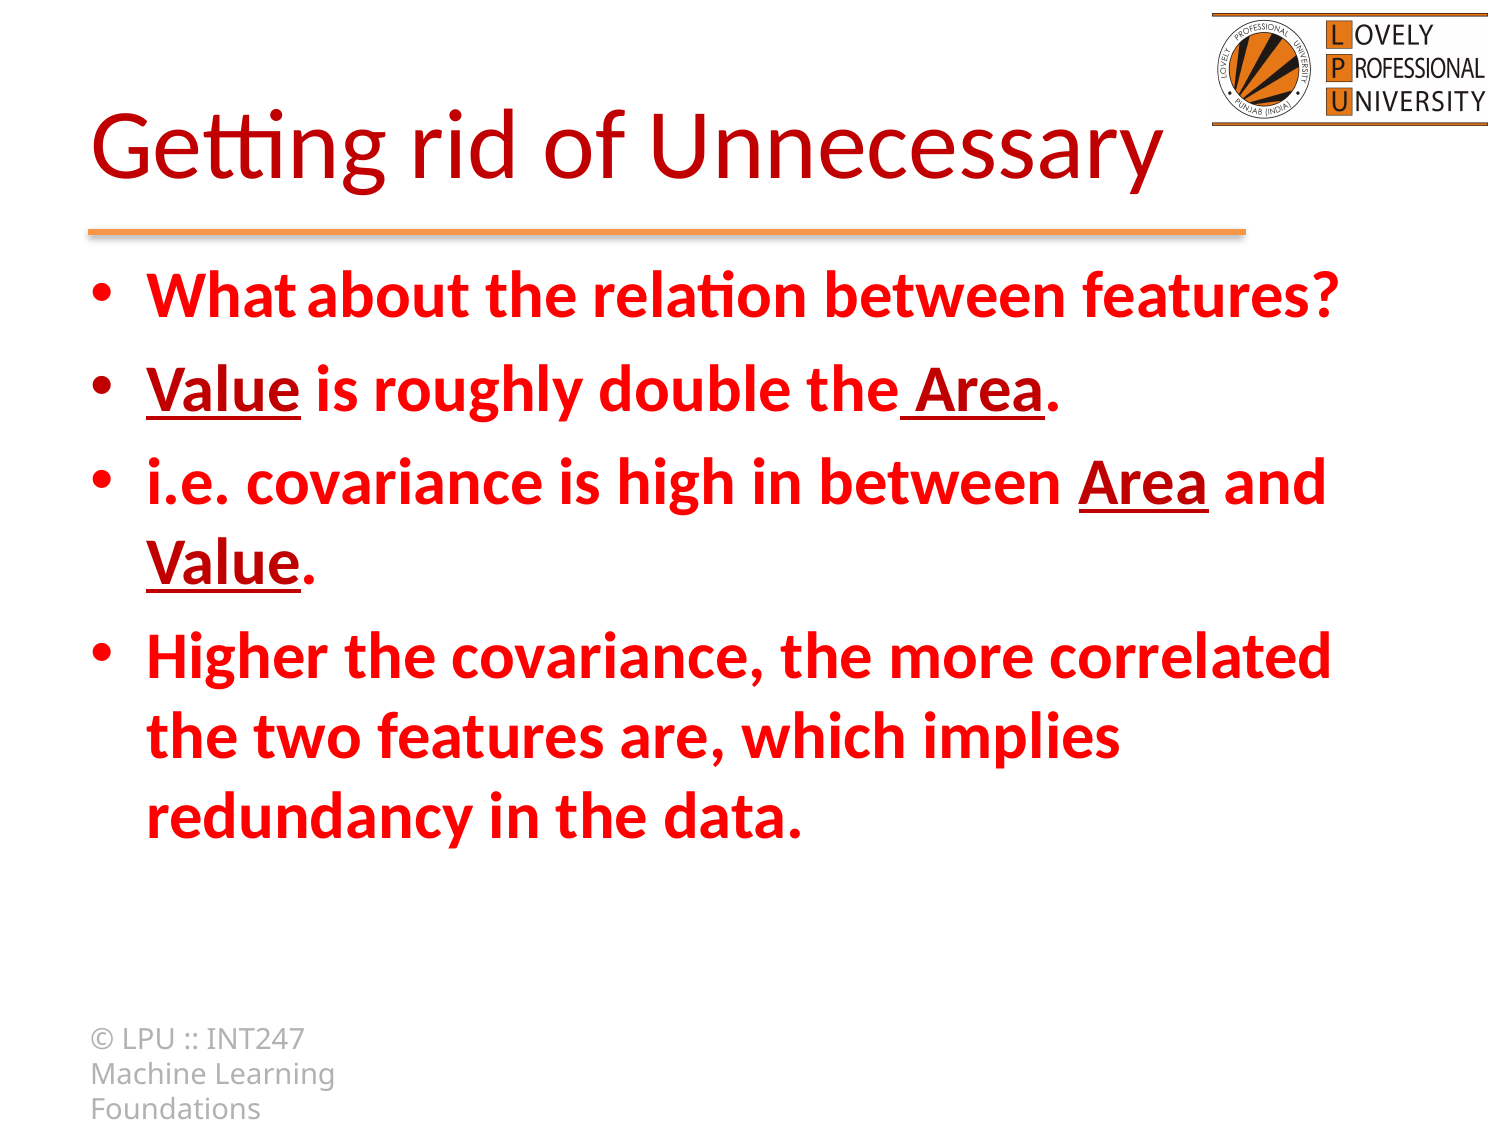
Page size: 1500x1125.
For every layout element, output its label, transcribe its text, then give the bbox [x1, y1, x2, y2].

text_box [1212, 13, 1488, 126]
list What about the relation between features? Value is roughly double the Area. i.e. covariance is high in between Area and Value. Higher the covariance, the more correlated the two features are, which implies redundancy in the data. [75, 243, 1425, 1059]
title Getting rid of Unnecessary [75, 45, 1425, 233]
slide_number © LPU :: INT247 Machine Learning Foundations [75, 1042, 425, 1103]
